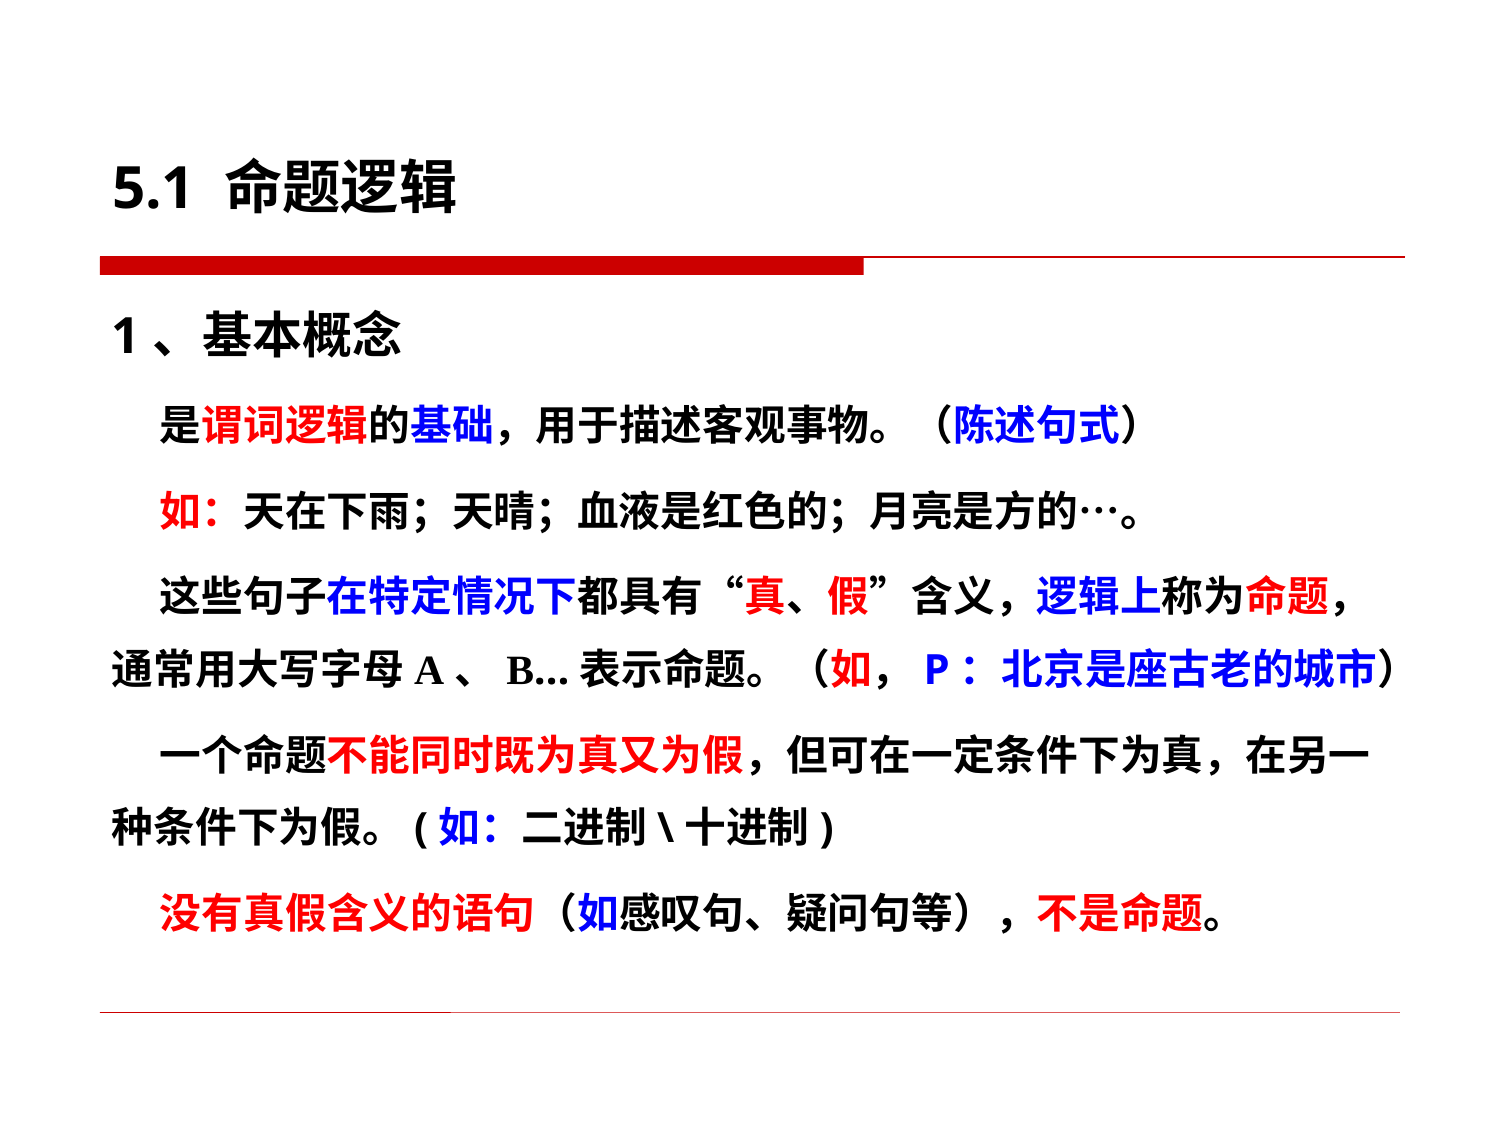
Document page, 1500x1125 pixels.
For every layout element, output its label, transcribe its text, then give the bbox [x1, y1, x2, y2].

text_box 5.1 命题逻辑 [112, 149, 502, 221]
text_box 1、基本概念 是谓词逻辑的基础，用于描述客观事物。（陈述句式） 如：天在下雨；天晴；血液是红色的；月亮是方的…。 这些句子在特定情况下都具有“真、假”含义，逻辑上称为命题， 通常用大写字母A、B…表示命题。（如，P：北京是座古老的城市） 一个命题不能同时既为真又为假，但可在一定条件下为真，在另一 种条件下为假。(如：二进制\十进制) 没有真假含义的语句（如感叹句、疑问句等），不是命题。 [111, 290, 1424, 937]
